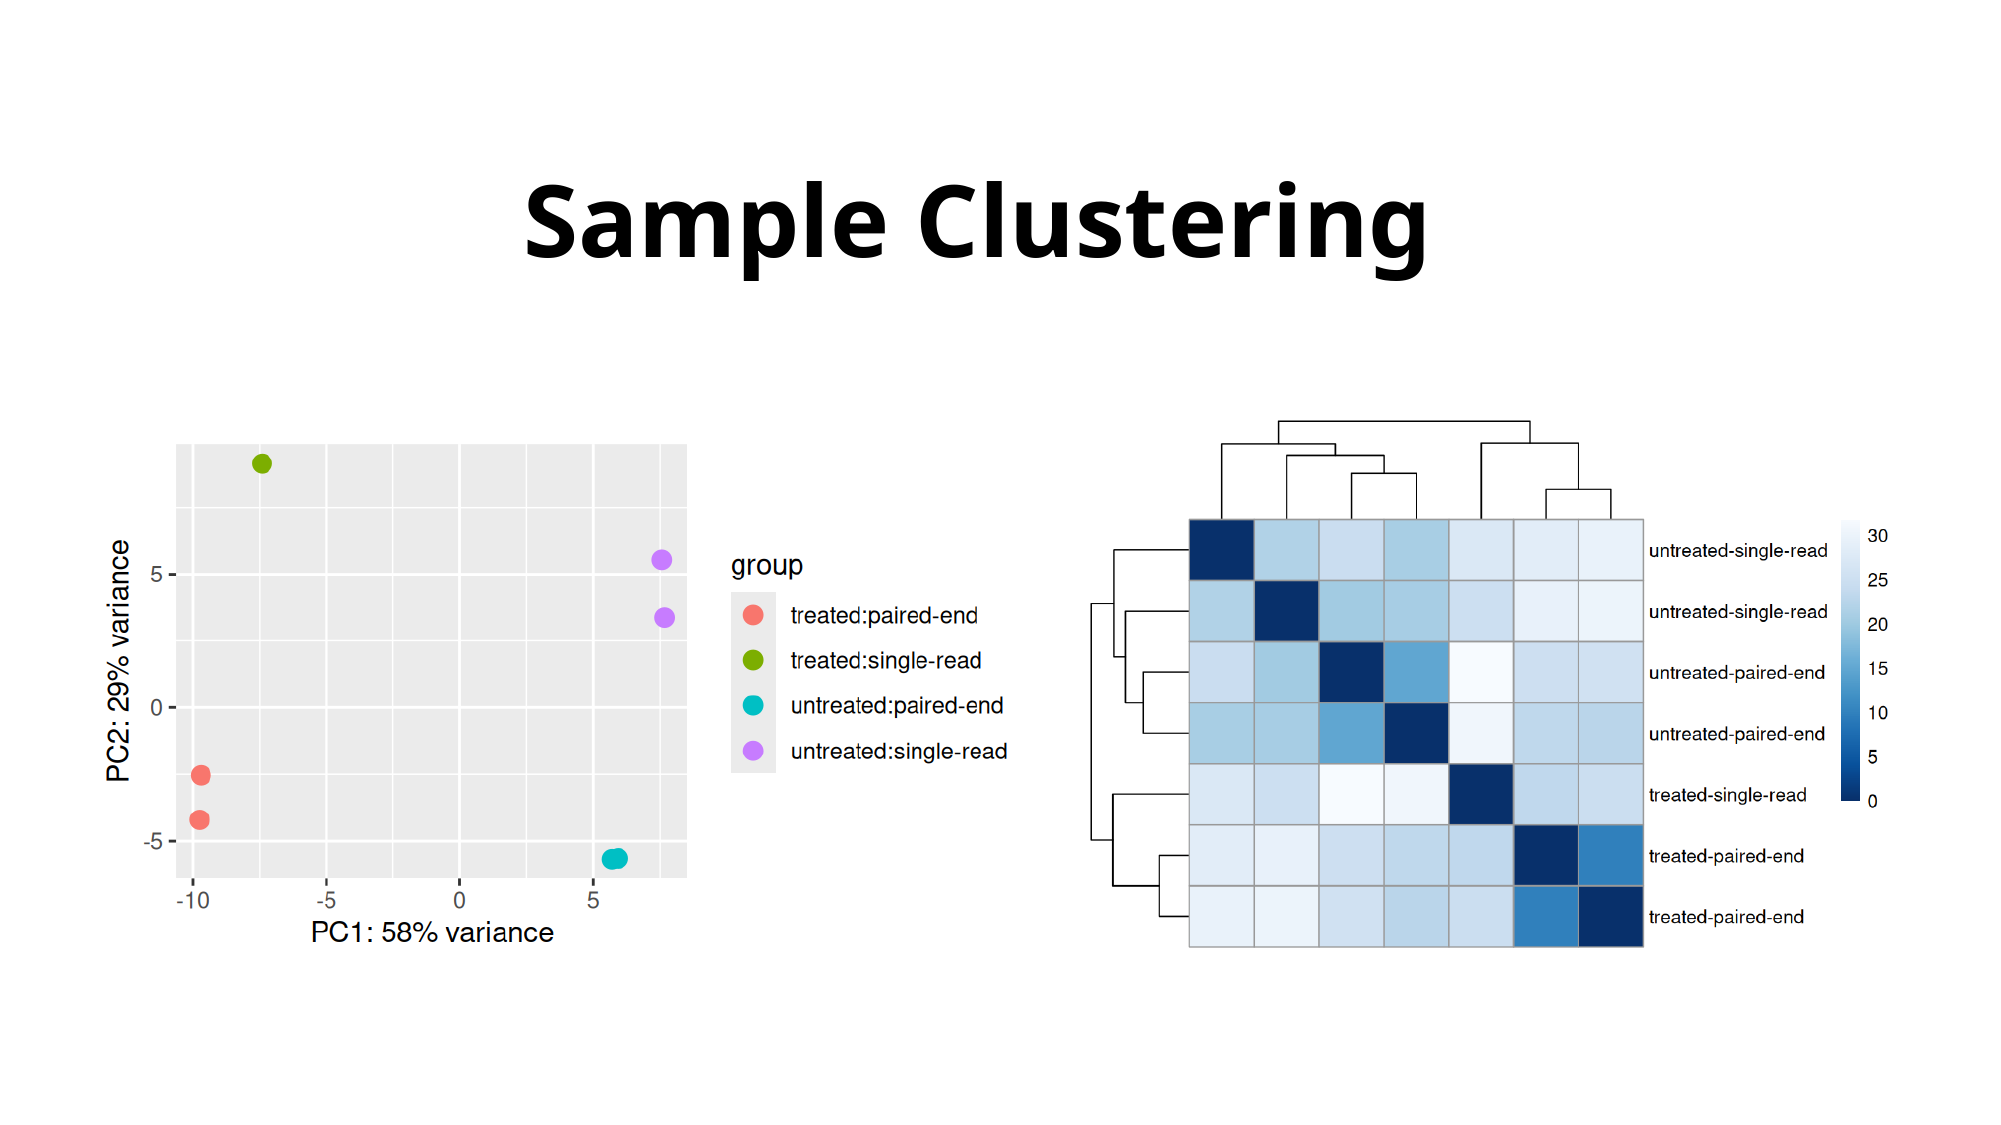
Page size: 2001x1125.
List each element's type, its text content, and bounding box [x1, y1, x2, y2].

picture [1086, 416, 1895, 956]
picture [91, 387, 1036, 985]
text_box Sample Clustering [377, 149, 1579, 285]
